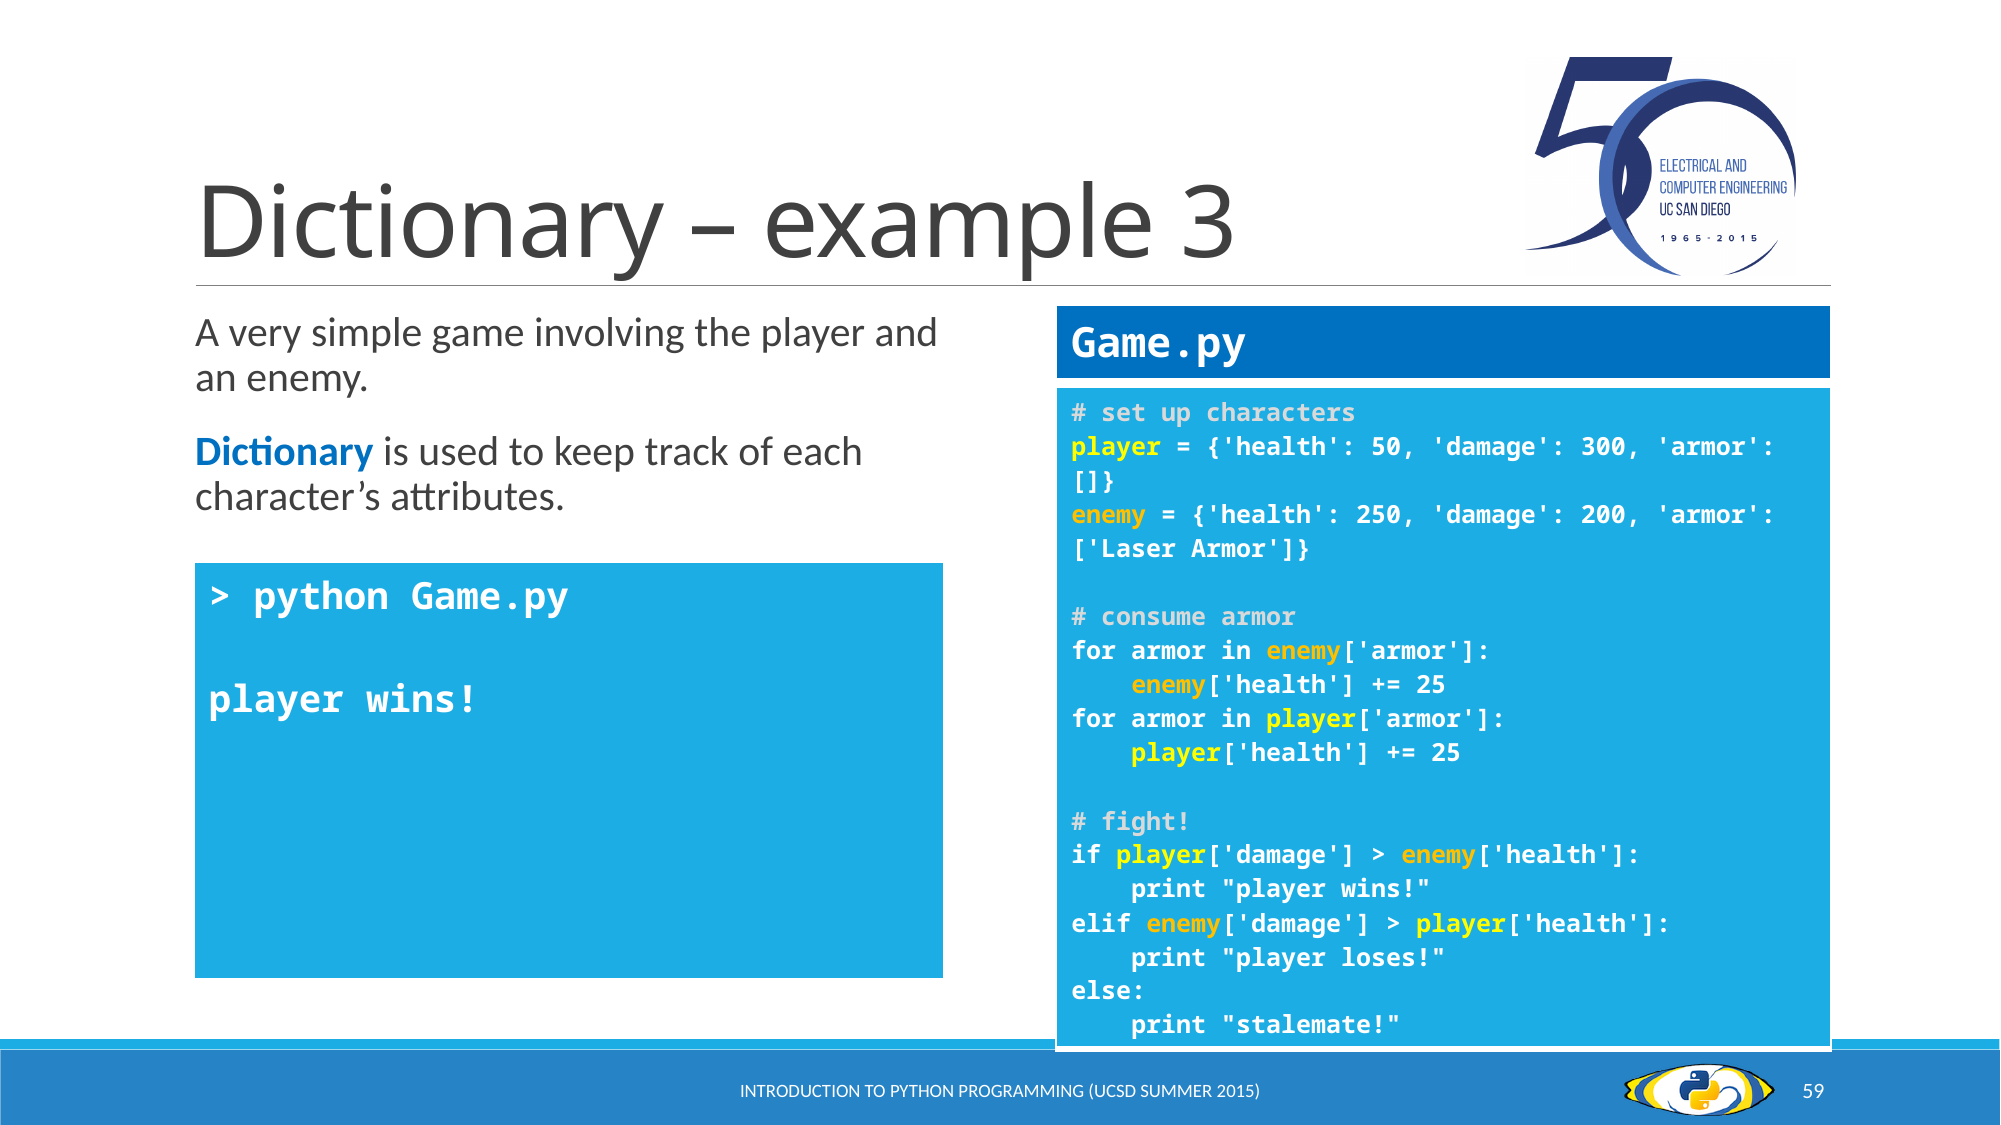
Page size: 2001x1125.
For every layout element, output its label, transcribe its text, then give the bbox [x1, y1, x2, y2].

title Dictionary – example 3 [180, 47, 1830, 285]
table_header # set up characters player = {'health': 50, 'damage': 300, 'armor': []} enemy = {'health': 250, 'damage': 200, 'armor': ['Laser Armor']} # consume armor for armor in enemy['armor']: enemy['health'] += 25 for armor in player['armor']: player['health'] += 25 # fight! if player['damage'] > enemy['health']: print "player wins!" elif enemy['damage'] > player['health']: print "player loses!" else: print "stalemate!" [1057, 388, 1830, 1046]
slide_number 59 [1624, 1059, 1840, 1120]
table_header > python Game.py player wins! [195, 563, 943, 978]
list A very simple game involving the player and an enemy. Dictionary is used to keep track of each character’s attributes. [180, 302, 944, 963]
footer Introduction to Python Programming (UCSD Summer 2015) [604, 1059, 1396, 1120]
table_header Game.py [1057, 306, 1830, 378]
